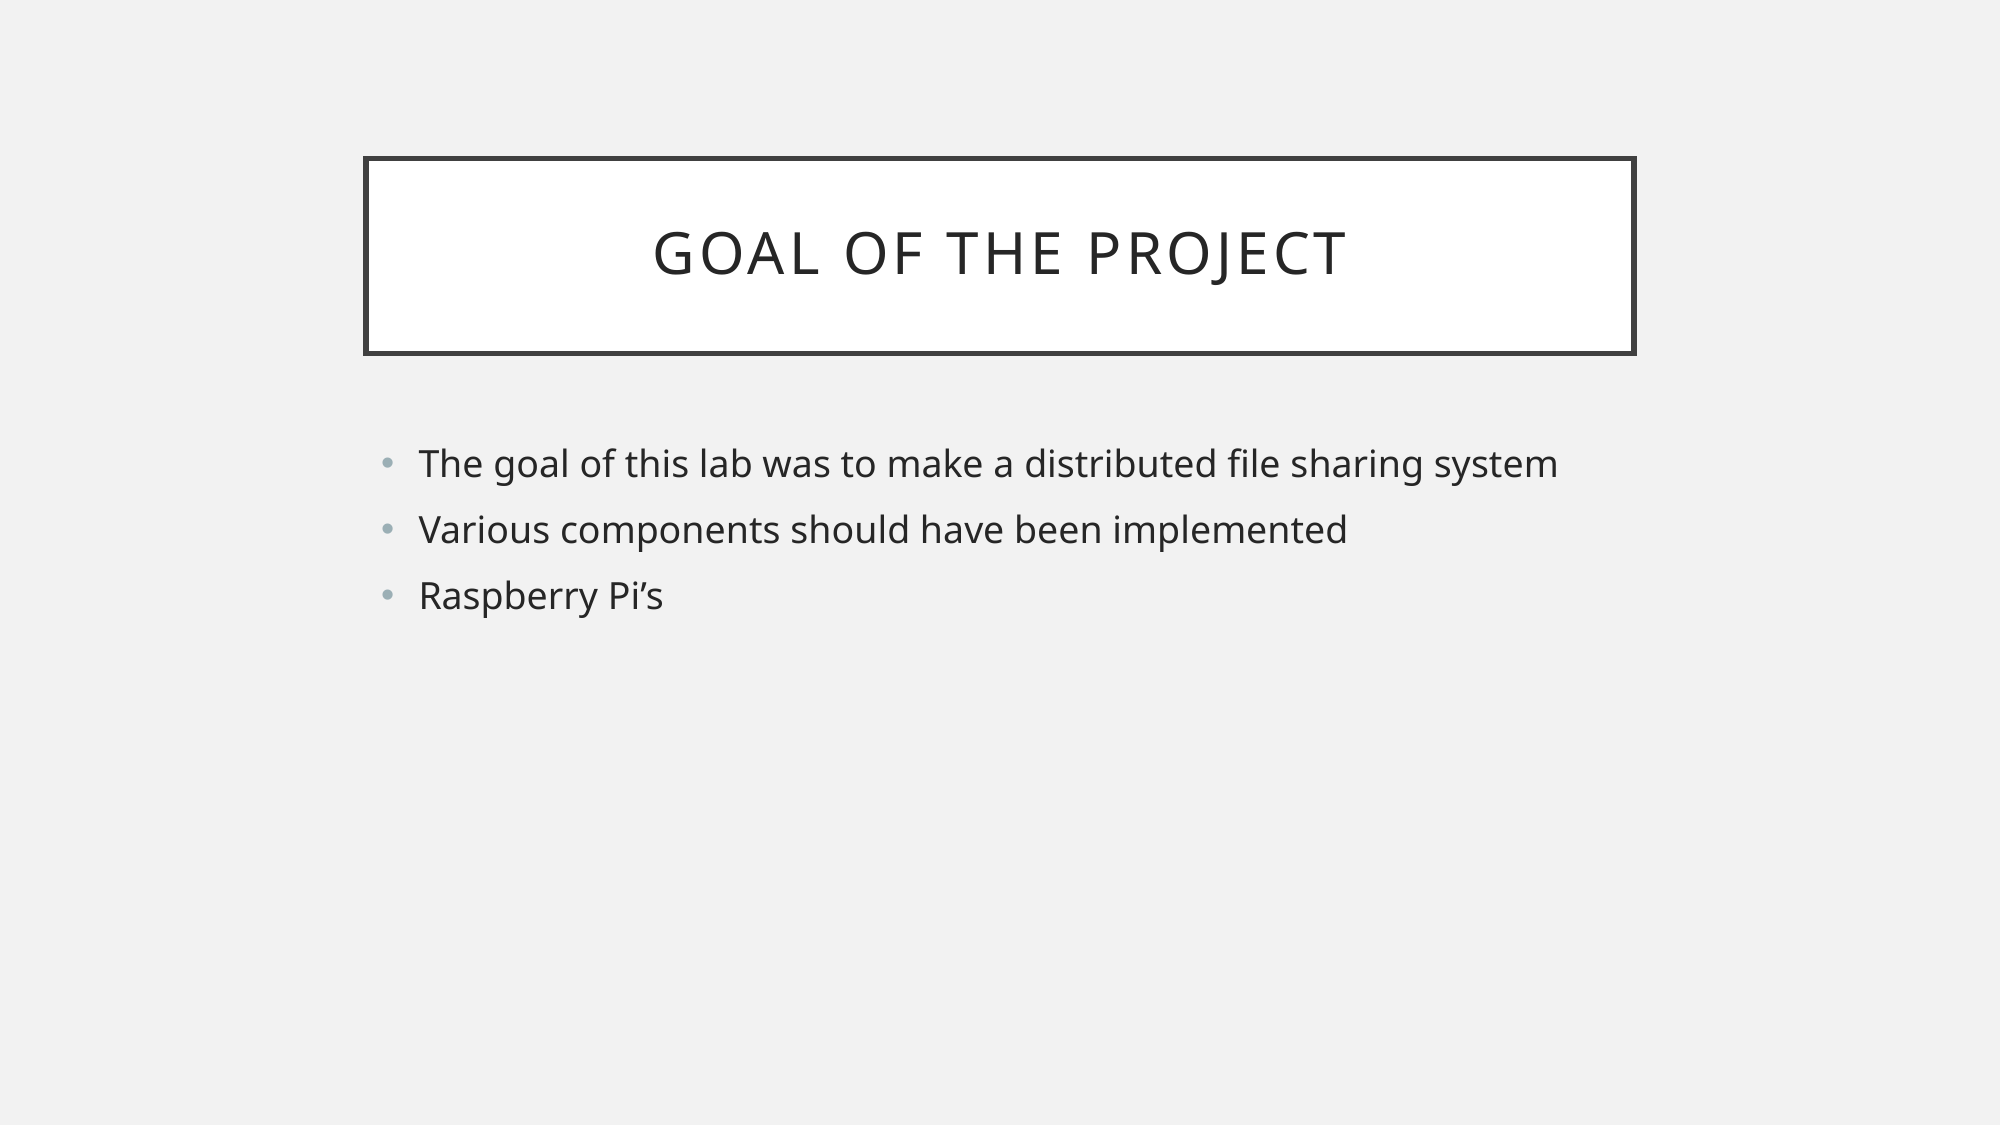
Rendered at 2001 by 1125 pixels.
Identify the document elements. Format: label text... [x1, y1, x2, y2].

title Goal of the project [363, 156, 1637, 356]
list The goal of this lab was to make a distributed file sharing system Various components should have been implemented Raspberry Pi’s [366, 432, 1634, 942]
